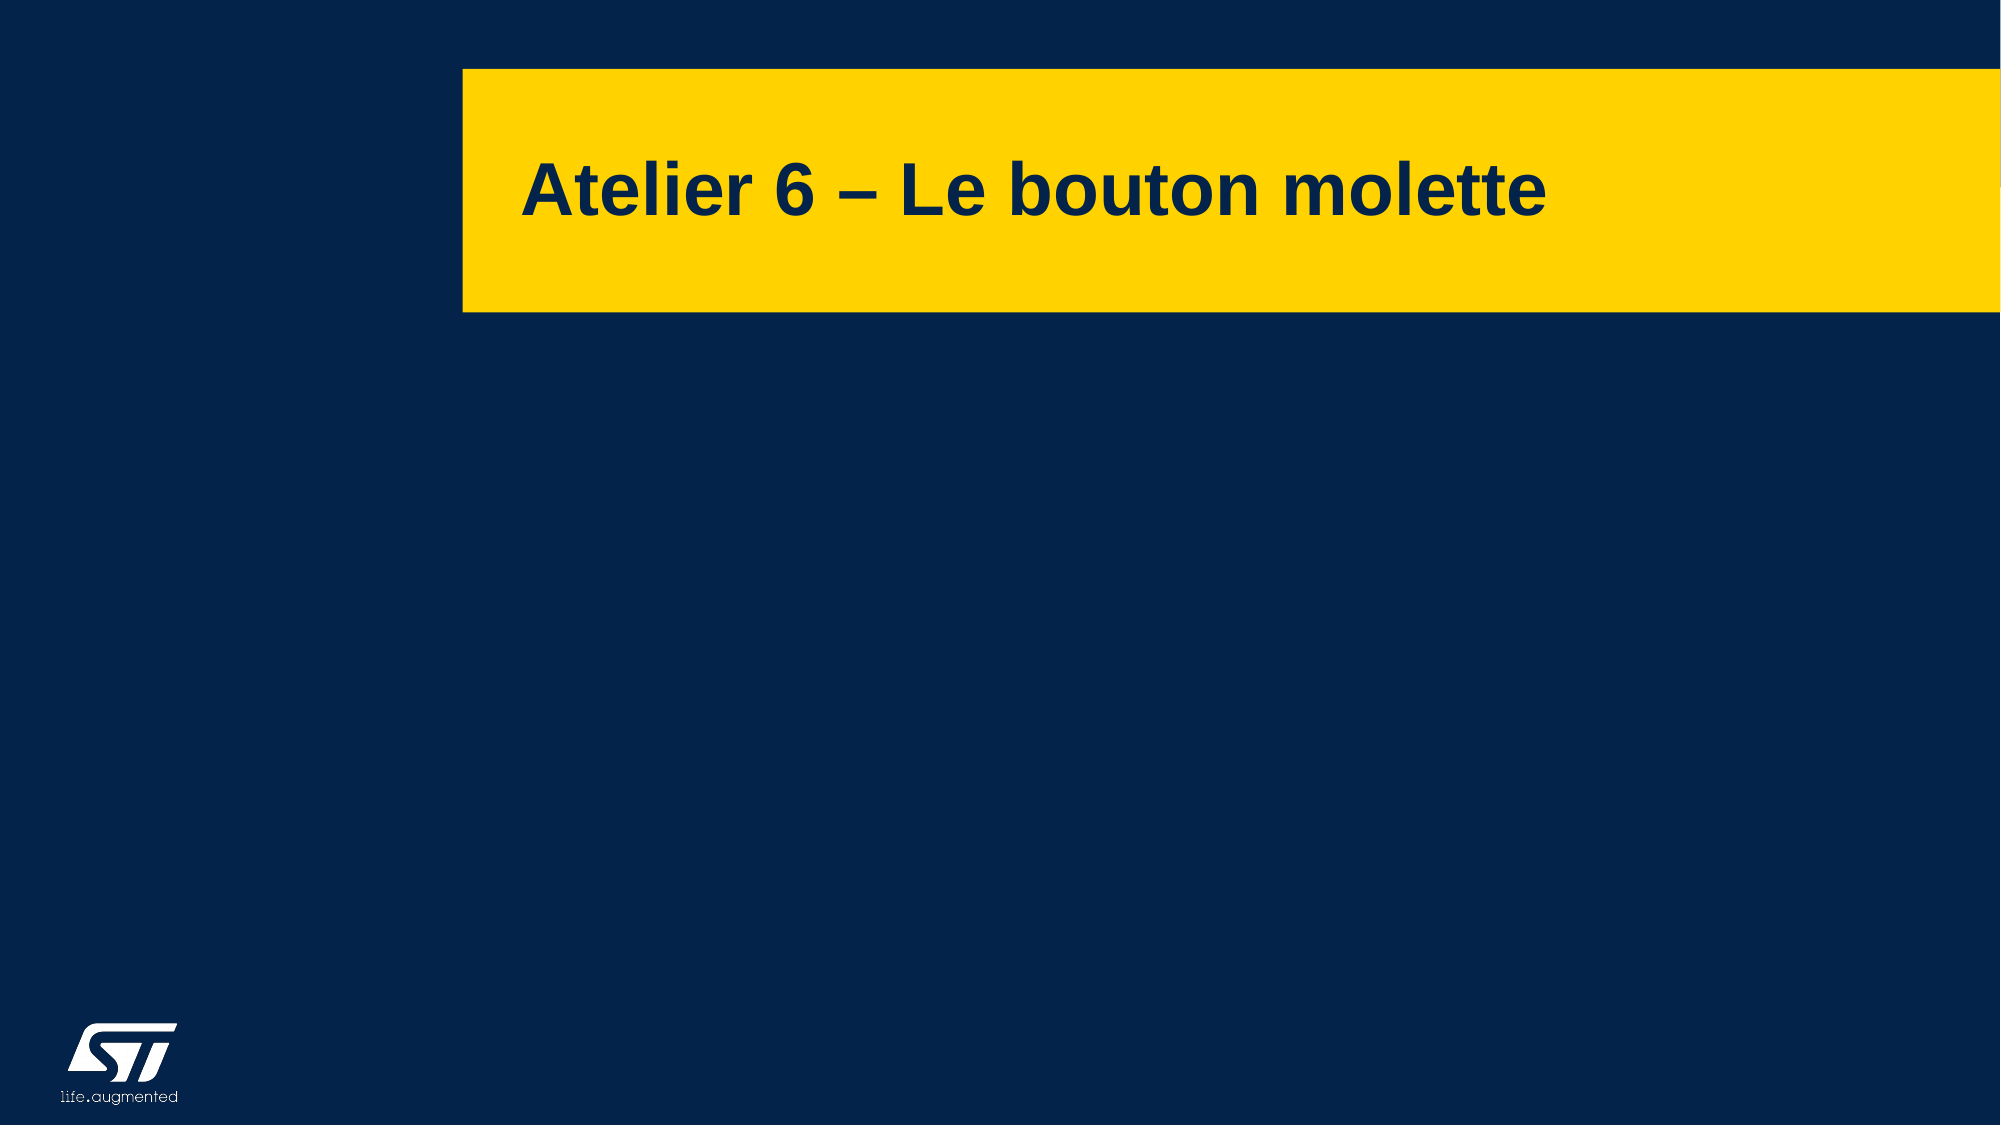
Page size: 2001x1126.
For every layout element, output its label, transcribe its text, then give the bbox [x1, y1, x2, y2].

title Atelier 6 – Le bouton molette [462, 68, 2001, 214]
picture [0, 214, 2001, 1126]
